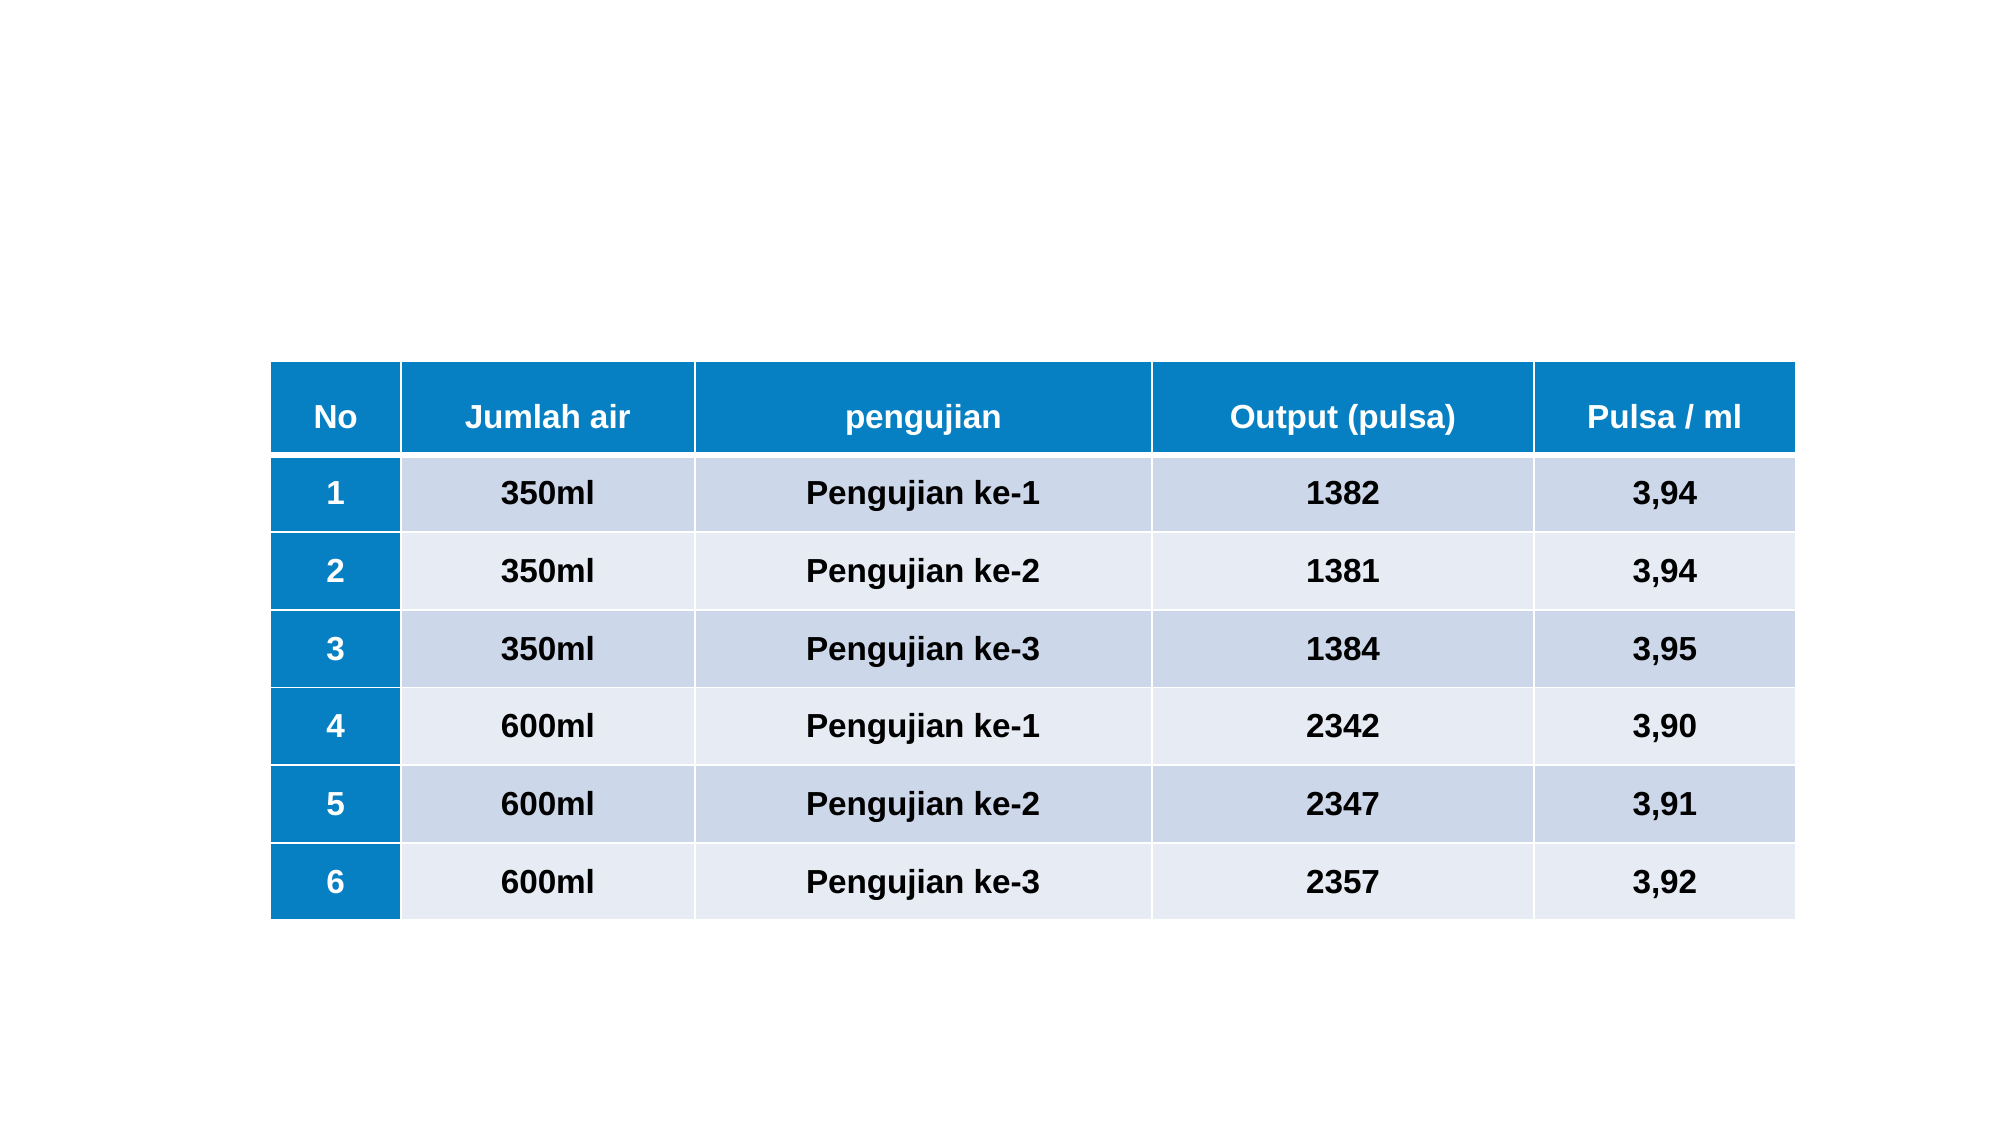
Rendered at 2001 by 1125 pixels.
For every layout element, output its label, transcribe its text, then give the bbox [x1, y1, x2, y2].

table_cell 350ml [402, 611, 694, 687]
table_cell Pengujian ke-1 [696, 688, 1151, 764]
table_header pengujian [696, 362, 1151, 452]
table_cell 1 [271, 458, 400, 531]
table_cell 4 [271, 688, 400, 764]
table_cell Pengujian ke-2 [696, 766, 1151, 842]
table_cell 2 [271, 533, 400, 609]
table_cell Pengujian ke-3 [696, 844, 1151, 919]
table_header Pulsa / ml [1535, 362, 1795, 452]
table_cell 1384 [1153, 611, 1533, 687]
table_header No [271, 362, 400, 452]
table_header Output (pulsa) [1153, 362, 1533, 452]
table_cell Pengujian ke-1 [696, 458, 1151, 531]
table_cell 2342 [1153, 688, 1533, 764]
table_header Jumlah air [402, 362, 694, 452]
table_cell 6 [271, 844, 400, 919]
table_cell 600ml [402, 766, 694, 842]
table_cell 5 [271, 766, 400, 842]
table_cell 350ml [402, 533, 694, 609]
table_cell 3,90 [1535, 688, 1795, 764]
table_cell 3,94 [1535, 533, 1795, 609]
table_cell Pengujian ke-3 [696, 611, 1151, 687]
table_cell 3,91 [1535, 766, 1795, 842]
table_cell 3,95 [1535, 611, 1795, 687]
table_cell Pengujian ke-2 [696, 533, 1151, 609]
table_cell 600ml [402, 688, 694, 764]
table_cell 2357 [1153, 844, 1533, 919]
table_cell 3,94 [1535, 458, 1795, 531]
table_cell 3,92 [1535, 844, 1795, 919]
table_cell 350ml [402, 458, 694, 531]
table_cell 600ml [402, 844, 694, 919]
table_cell 2347 [1153, 766, 1533, 842]
table_cell 3 [271, 611, 400, 687]
table_cell 1381 [1153, 533, 1533, 609]
table_cell 1382 [1153, 458, 1533, 531]
